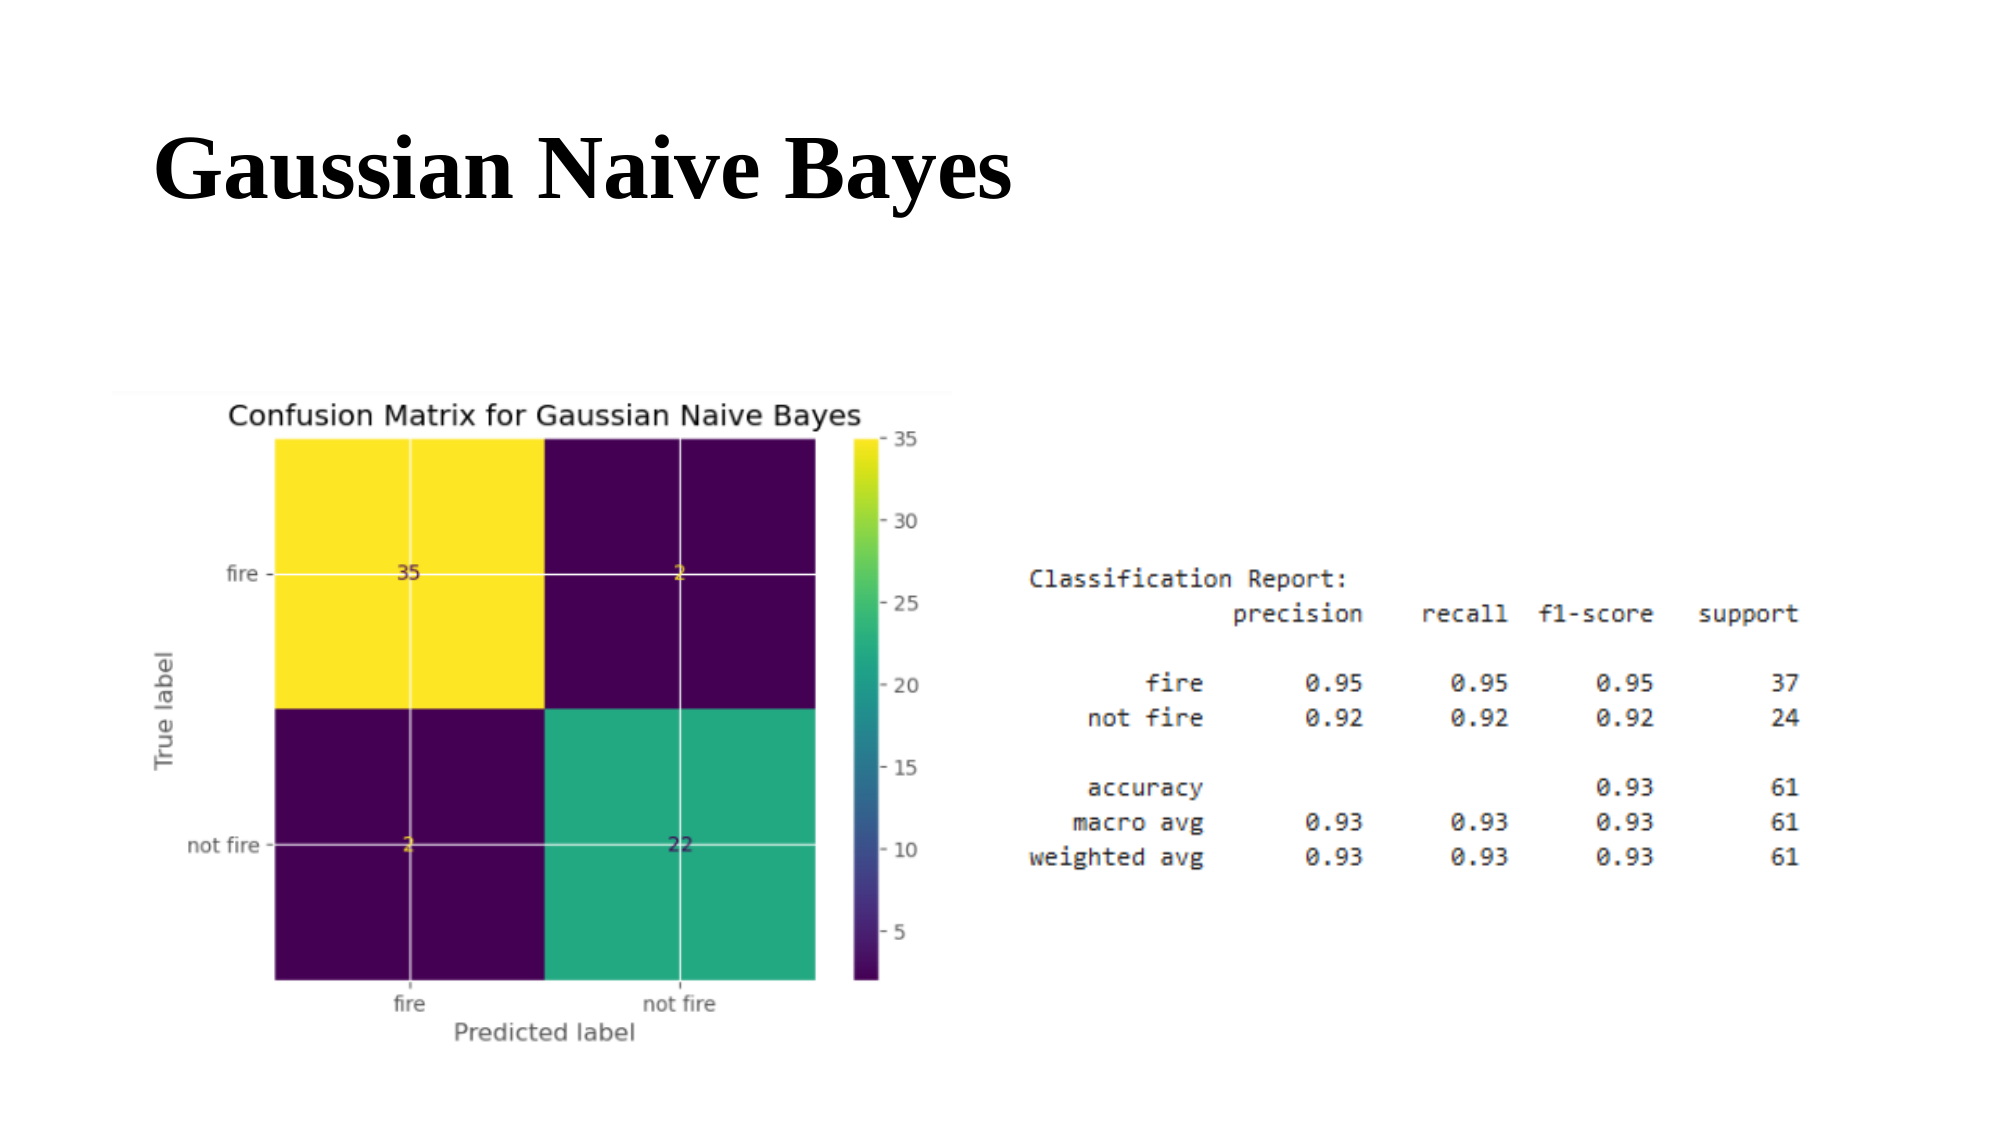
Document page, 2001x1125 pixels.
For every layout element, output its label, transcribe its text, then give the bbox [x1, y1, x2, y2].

title Gaussian Naive Bayes [137, 59, 1863, 278]
picture [961, 515, 1930, 918]
picture [112, 384, 952, 1087]
